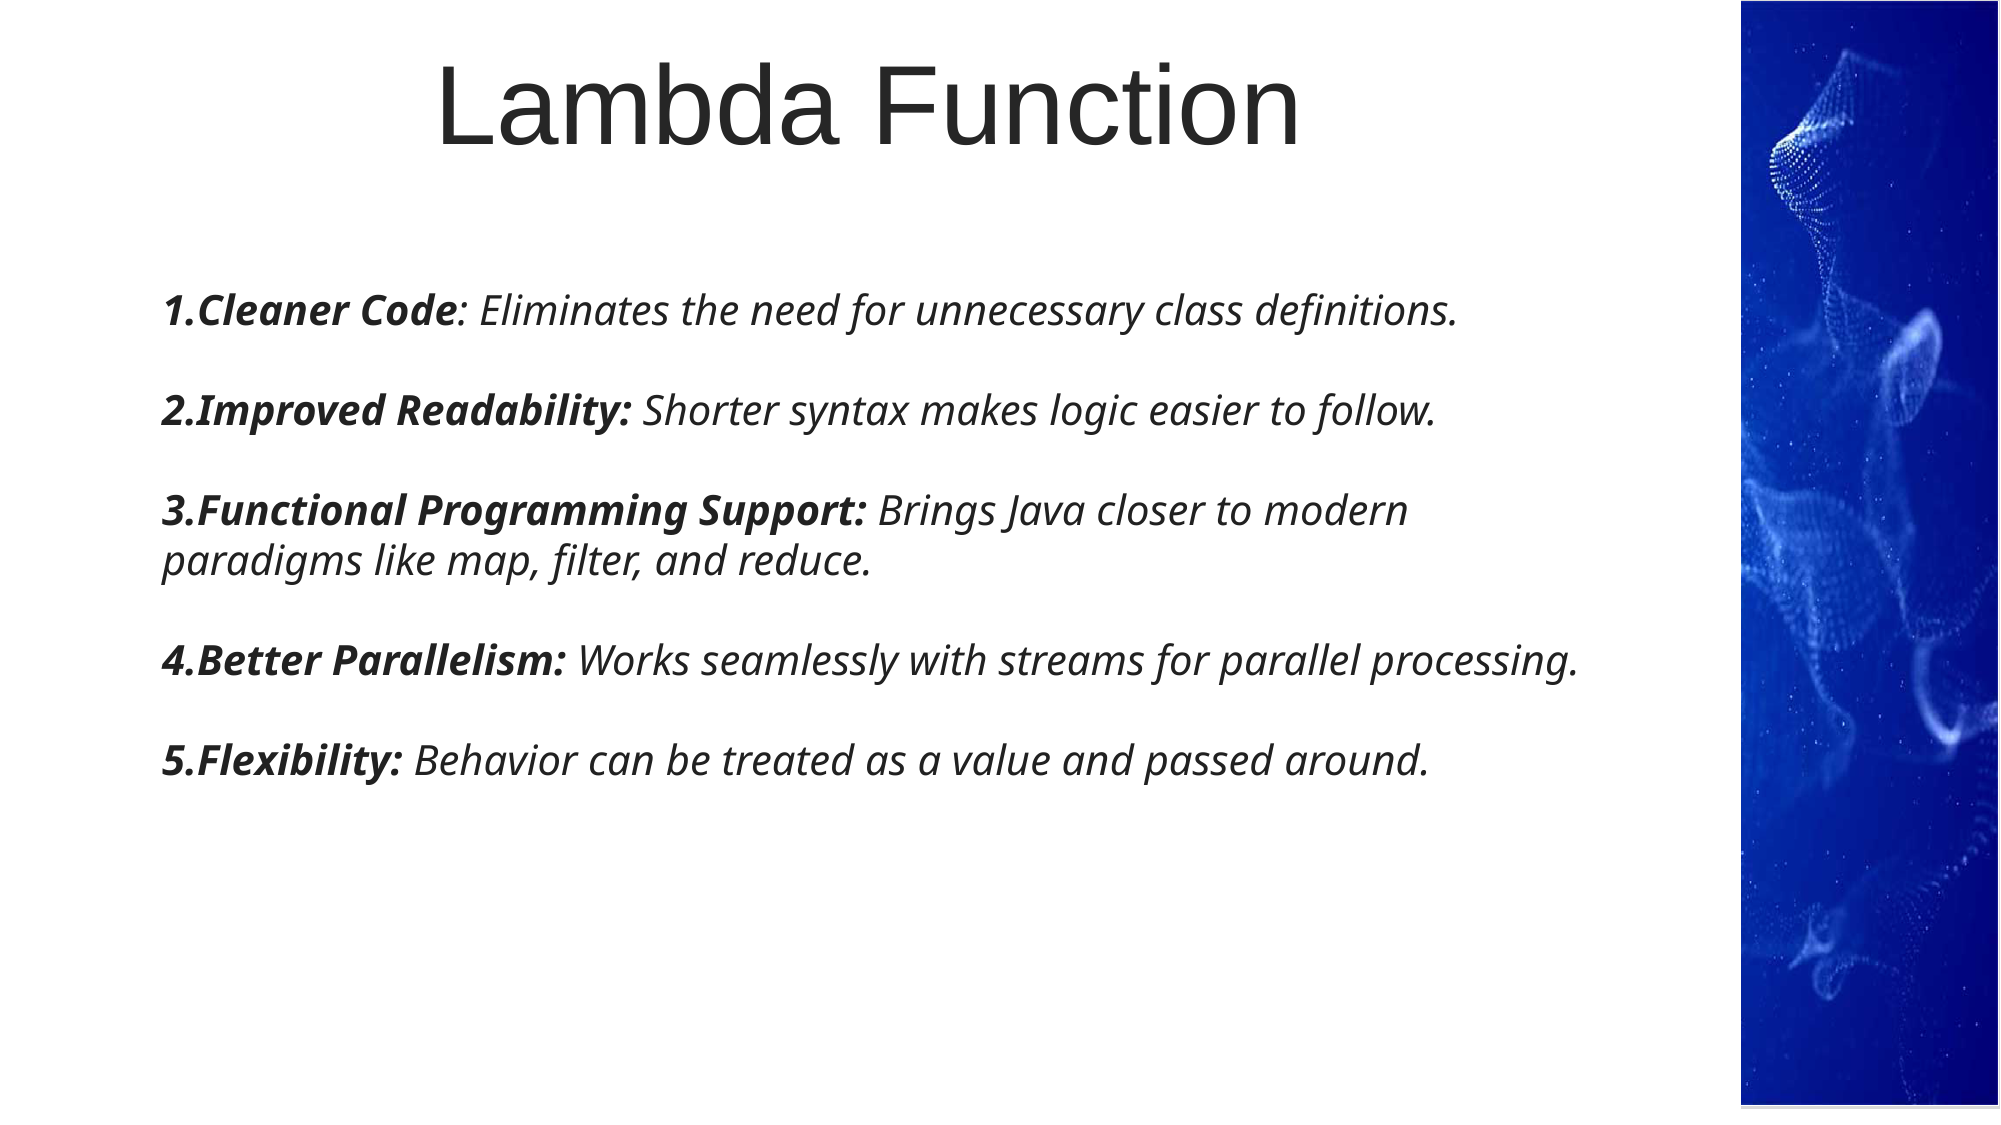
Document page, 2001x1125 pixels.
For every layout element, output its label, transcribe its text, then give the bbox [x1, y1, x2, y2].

text_box Cleaner Code: Eliminates the need for unnecessary class definitions. Improved Readability: Shorter syntax makes logic easier to follow. Functional Programming Support: Brings Java closer to modern paradigms like map, filter, and reduce. Better Parallelism: Works seamlessly with streams for parallel processing. Flexibility: Behavior can be treated as a value and passed around. [147, 276, 1614, 792]
picture [1741, 0, 2000, 1109]
list Lambda Function [24, 48, 1713, 168]
